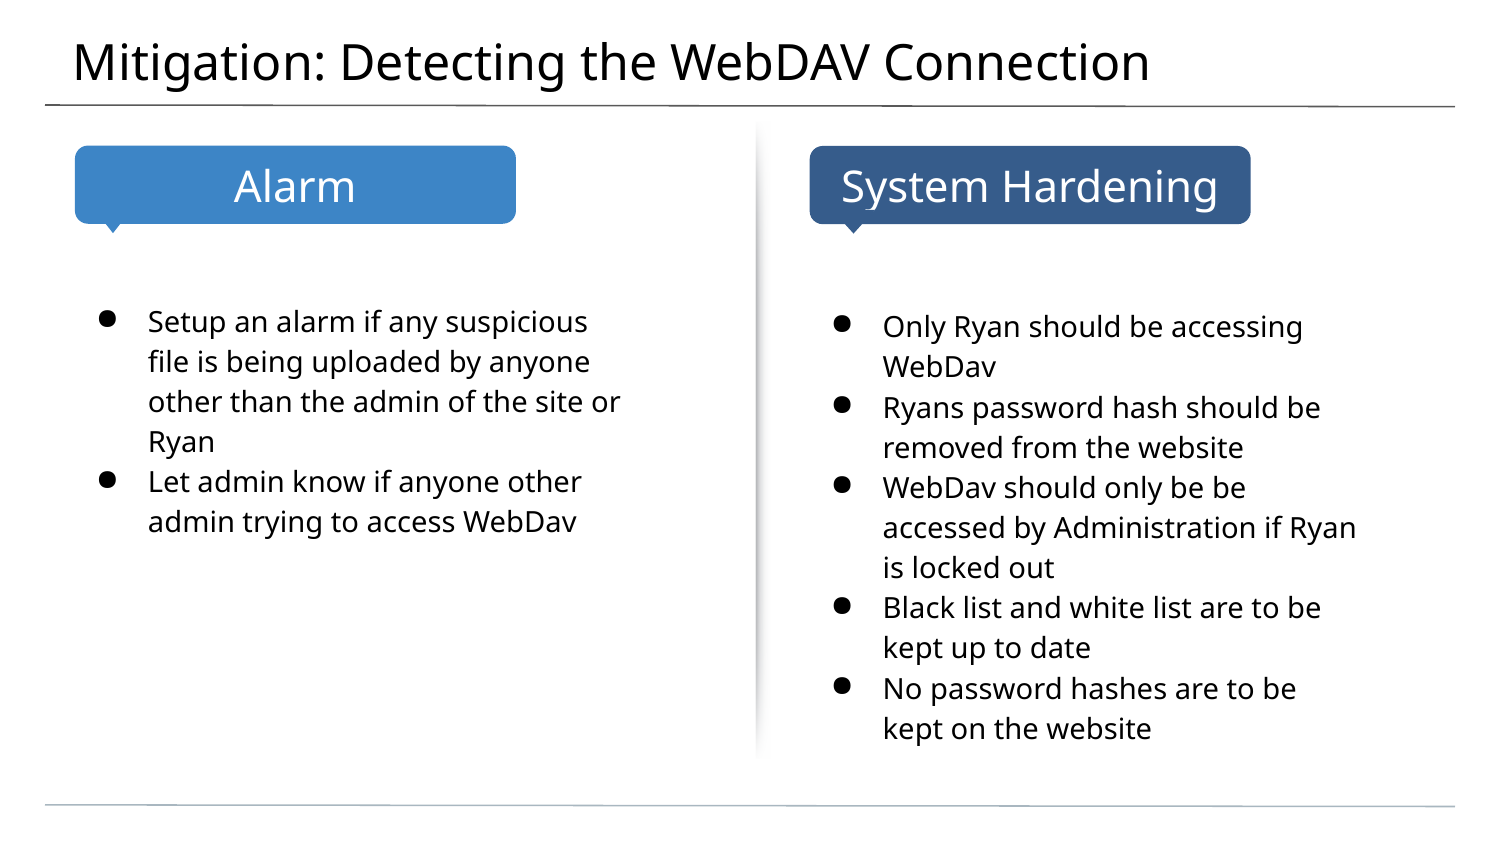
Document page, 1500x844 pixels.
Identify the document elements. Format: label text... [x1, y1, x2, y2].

subtitle Setup an alarm if any suspicious file is being uploaded by anyone other than the admin of the site or Ryan Let admin know if anyone other admin trying to access WebDav [0, 262, 704, 805]
title Mitigation: Detecting the WebDAV Connection [0, 0, 1500, 88]
subtitle Only Ryan should be accessing WebDav Ryans password hash should be removed from the website WebDav should only be be accessed by Administration if Ryan is locked out Black list and white list are to be kept up to date No password hashes are to be kept on the website [732, 263, 1438, 805]
picture [703, 107, 839, 782]
